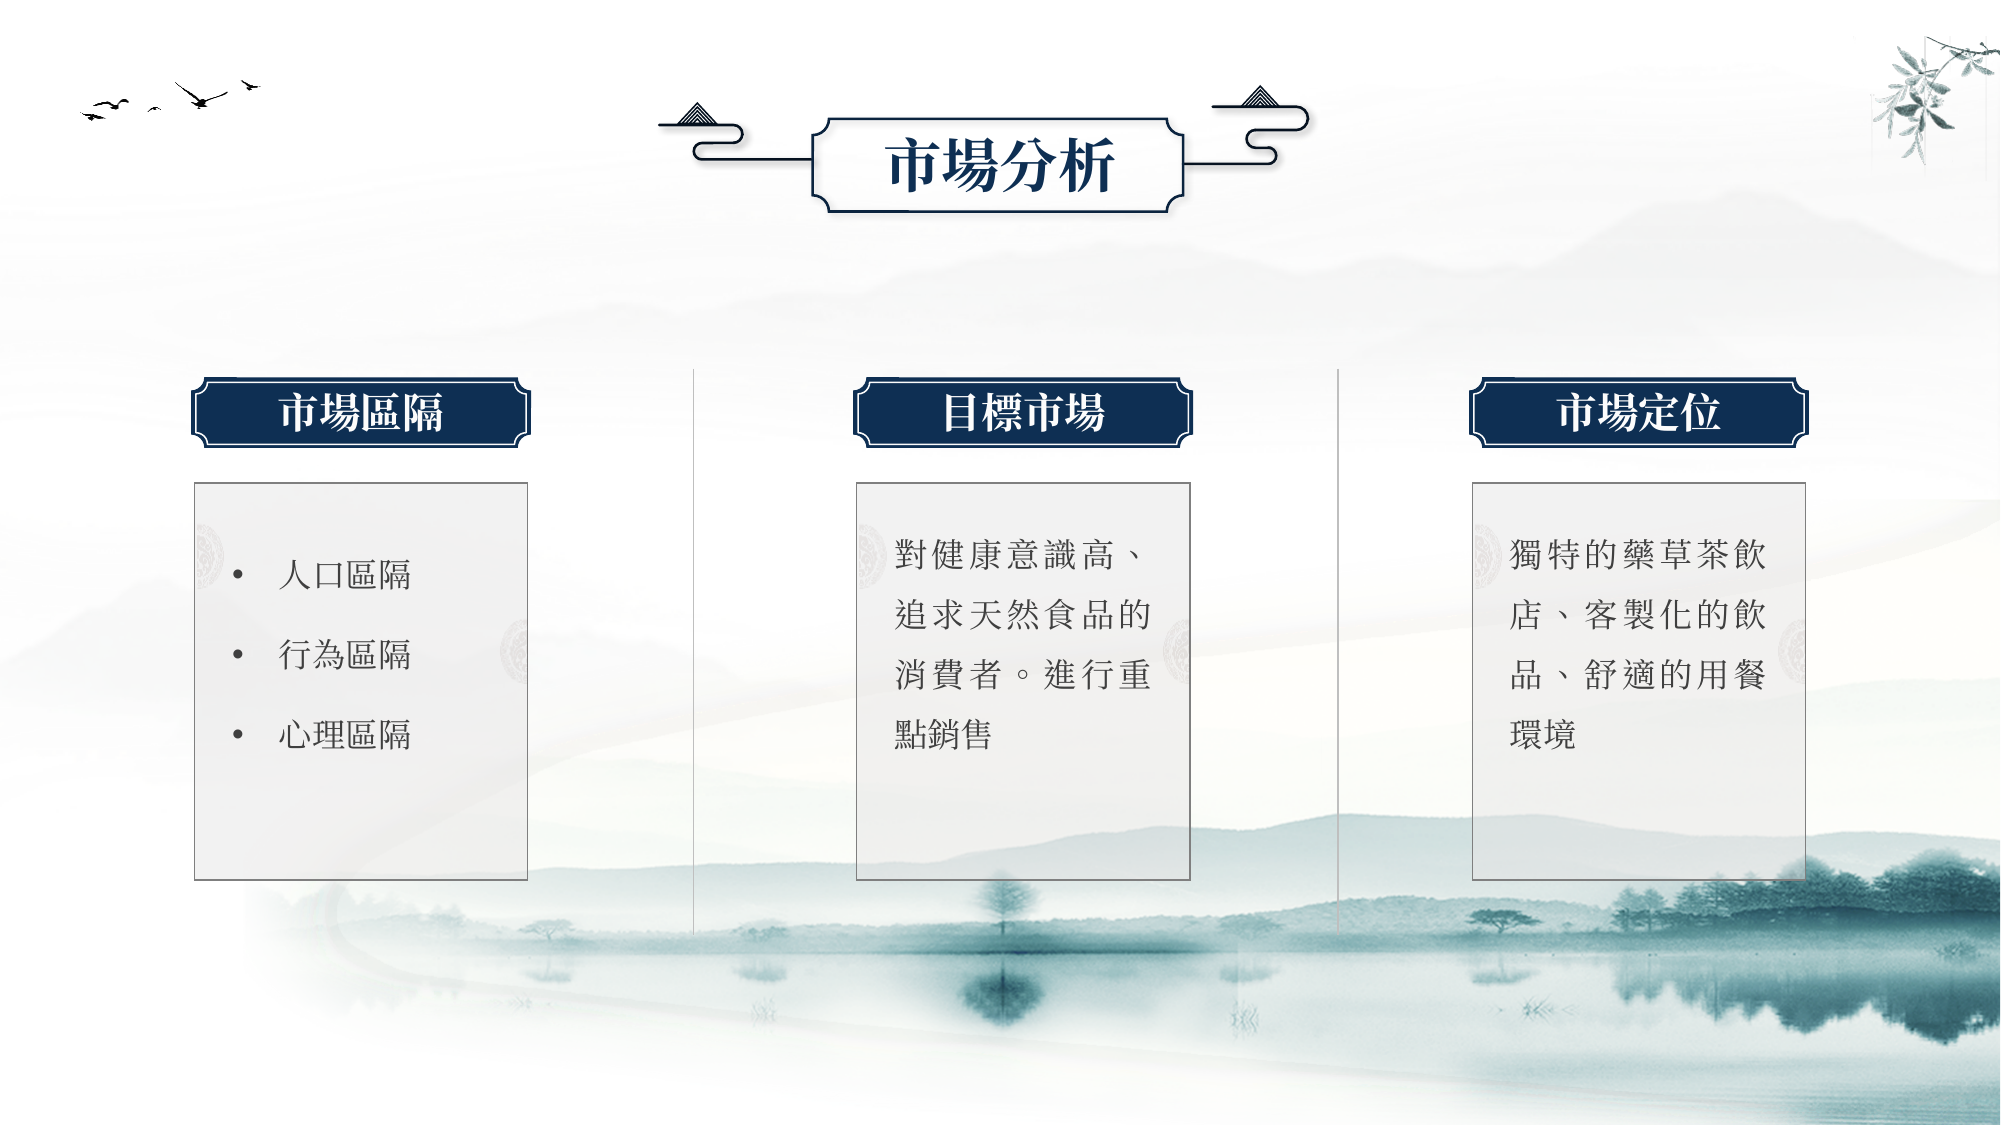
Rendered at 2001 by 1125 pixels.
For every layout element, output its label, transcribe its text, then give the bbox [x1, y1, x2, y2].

list 市場分析 [843, 121, 1157, 208]
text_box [190, 377, 532, 448]
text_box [856, 482, 1190, 881]
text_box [1468, 377, 1810, 448]
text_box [194, 482, 528, 881]
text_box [1472, 482, 1806, 881]
picture [0, 0, 2001, 1125]
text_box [852, 377, 1194, 448]
